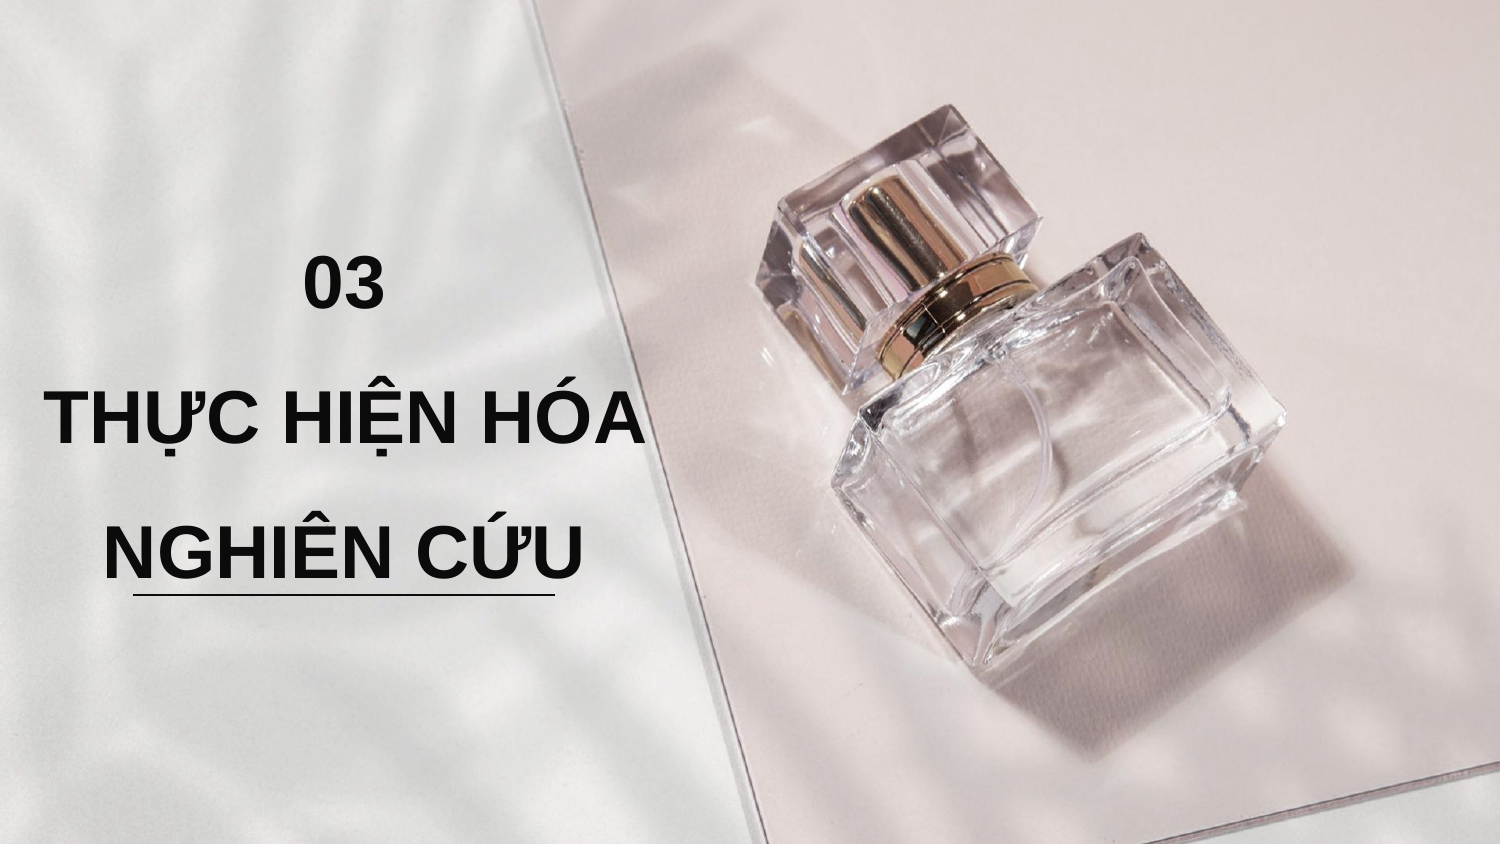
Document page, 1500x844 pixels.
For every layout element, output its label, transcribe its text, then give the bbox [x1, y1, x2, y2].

picture [0, 0, 1500, 844]
title 03 THỰC HIỆN HÓA NGHIÊN CỨU [5, 173, 684, 598]
